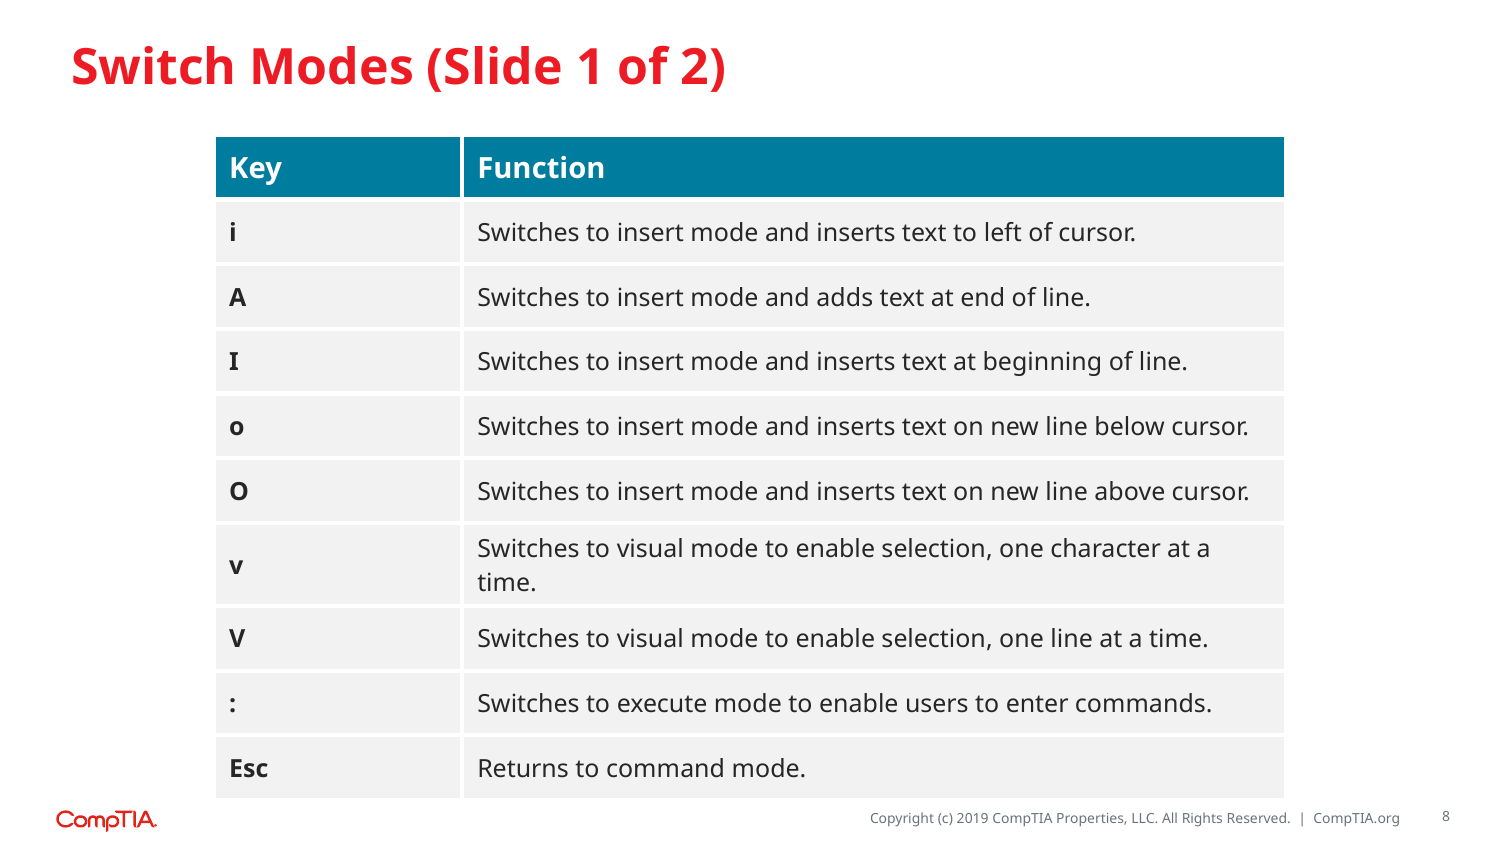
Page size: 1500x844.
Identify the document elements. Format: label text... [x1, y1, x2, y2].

table_cell Returns to command mode. [464, 737, 1284, 798]
table_cell Esc [216, 737, 460, 798]
table_cell i [216, 202, 460, 262]
table_cell Switches to visual mode to enable selection, one line at a time. [464, 608, 1284, 669]
table_cell : [216, 673, 460, 733]
table_cell Switches to insert mode and adds text at end of line. [464, 266, 1284, 327]
slide_number 8 [1407, 800, 1450, 835]
table_cell Switches to insert mode and inserts text to left of cursor. [464, 202, 1284, 262]
table_header Key [216, 137, 460, 197]
table_cell Switches to execute mode to enable users to enter commands. [464, 673, 1284, 733]
table_cell Switches to insert mode and inserts text at beginning of line. [464, 331, 1284, 391]
table_cell V [216, 608, 460, 669]
table_cell Switches to insert mode and inserts text on new line above cursor. [464, 460, 1284, 521]
table_cell I [216, 331, 460, 391]
table_header Function [464, 137, 1284, 197]
table_cell O [216, 460, 460, 521]
title Switch Modes (Slide 1 of 2) [56, 12, 1444, 117]
table_cell Switches to visual mode to enable selection, one character at a time. [464, 525, 1284, 604]
table_cell Switches to insert mode and inserts text on new line below cursor. [464, 396, 1284, 456]
table_cell o [216, 396, 460, 456]
table_cell v [216, 525, 460, 604]
table_cell A [216, 266, 460, 327]
